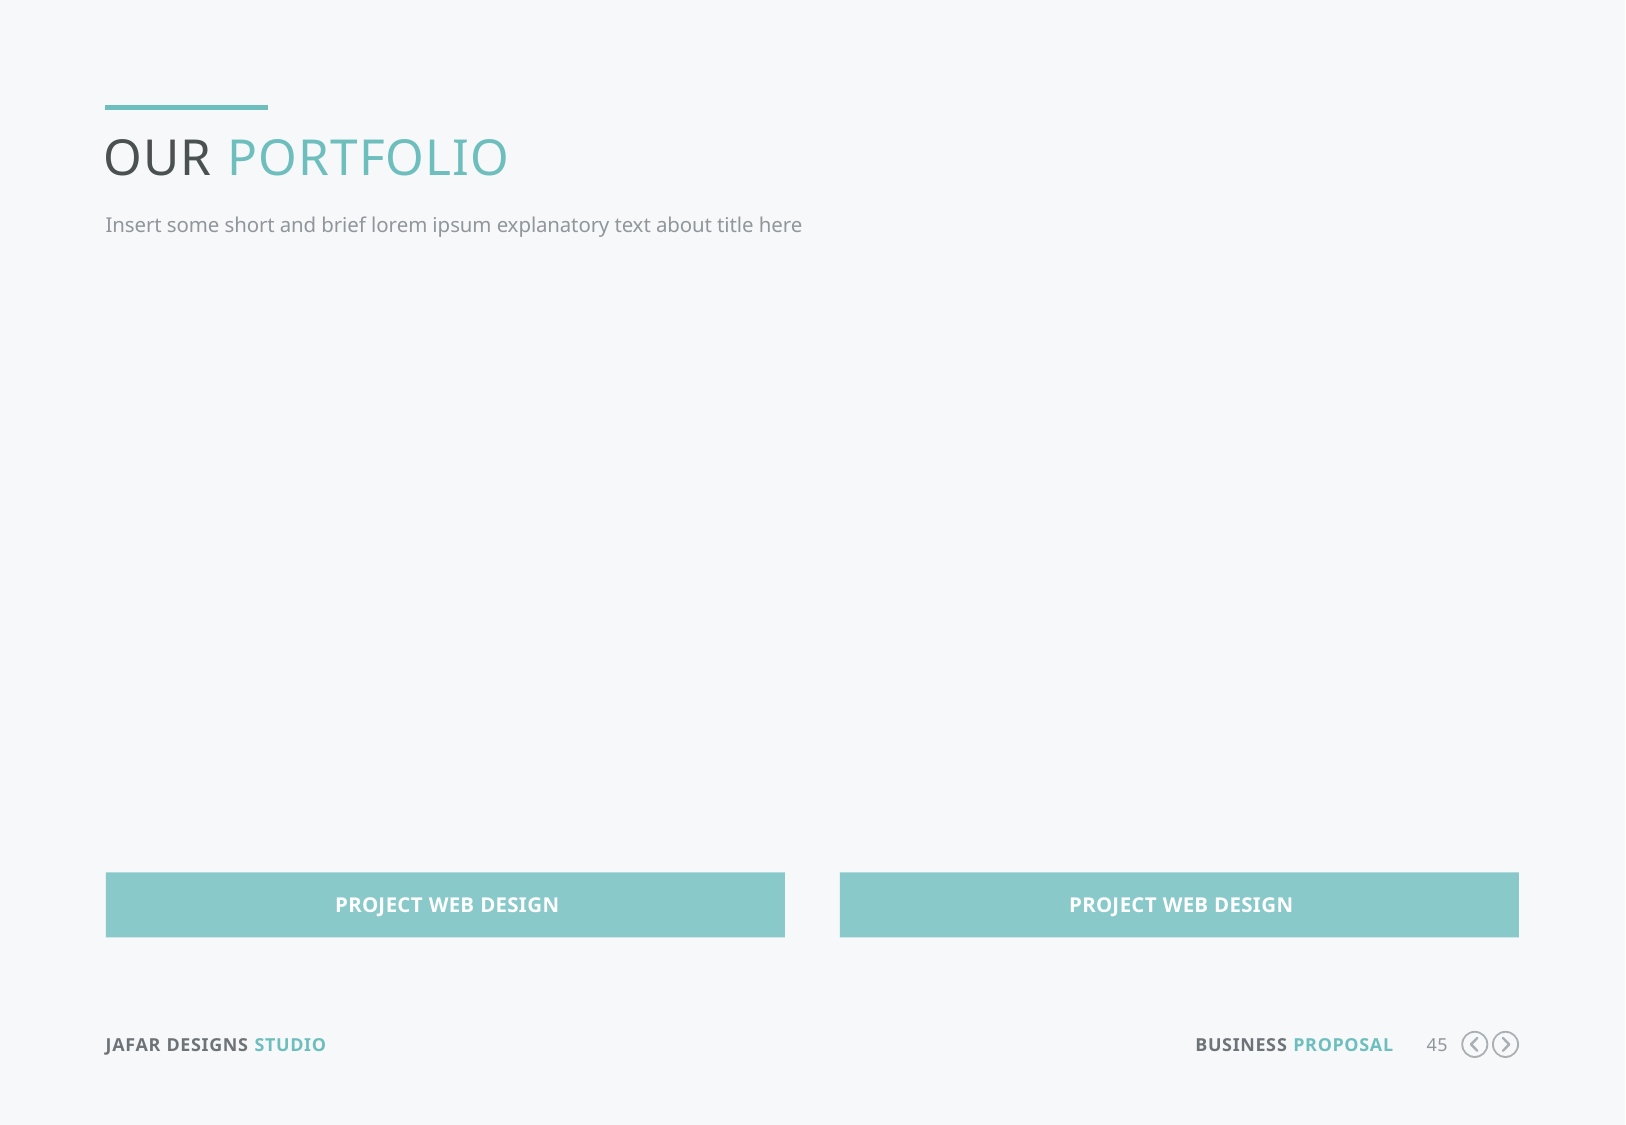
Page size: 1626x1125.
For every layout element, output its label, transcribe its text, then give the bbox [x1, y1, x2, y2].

picture [839, 337, 1519, 938]
list Our Portfolio [103, 125, 1518, 184]
list Insert some short and brief lorem ipsum explanatory text about title here [105, 209, 1519, 241]
picture [105, 337, 785, 938]
